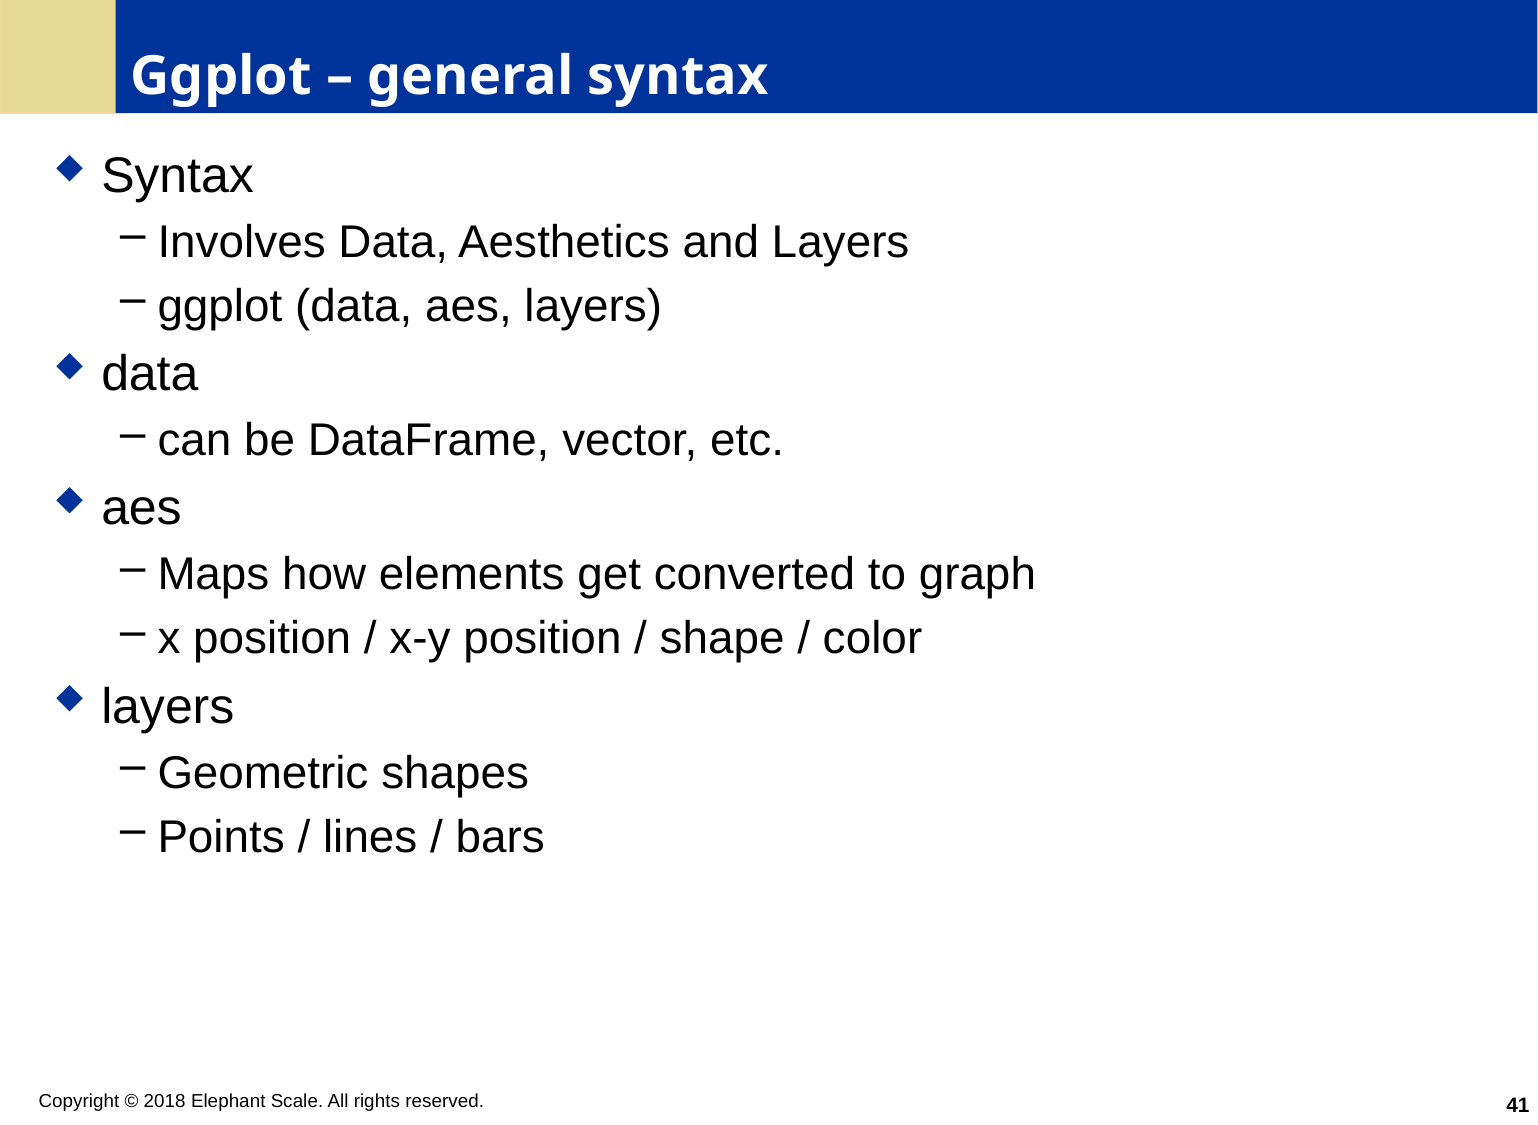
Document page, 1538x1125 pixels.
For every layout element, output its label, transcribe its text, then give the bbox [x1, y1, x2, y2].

title Ggplot – general syntax [115, 0, 1538, 114]
slide_number 41 [1439, 1079, 1530, 1117]
picture [0, 0, 115, 114]
list Syntax Involves Data, Aesthetics and Layers ggplot (data, aes, layers) data can be DataFrame, vector, etc. aes Maps how elements get converted to graph x position / x-y position / shape / color layers Geometric shapes Points / lines / bars [38, 134, 1500, 1061]
footer Copyright © 2018 Elephant Scale. All rights reserved. [38, 1088, 932, 1112]
